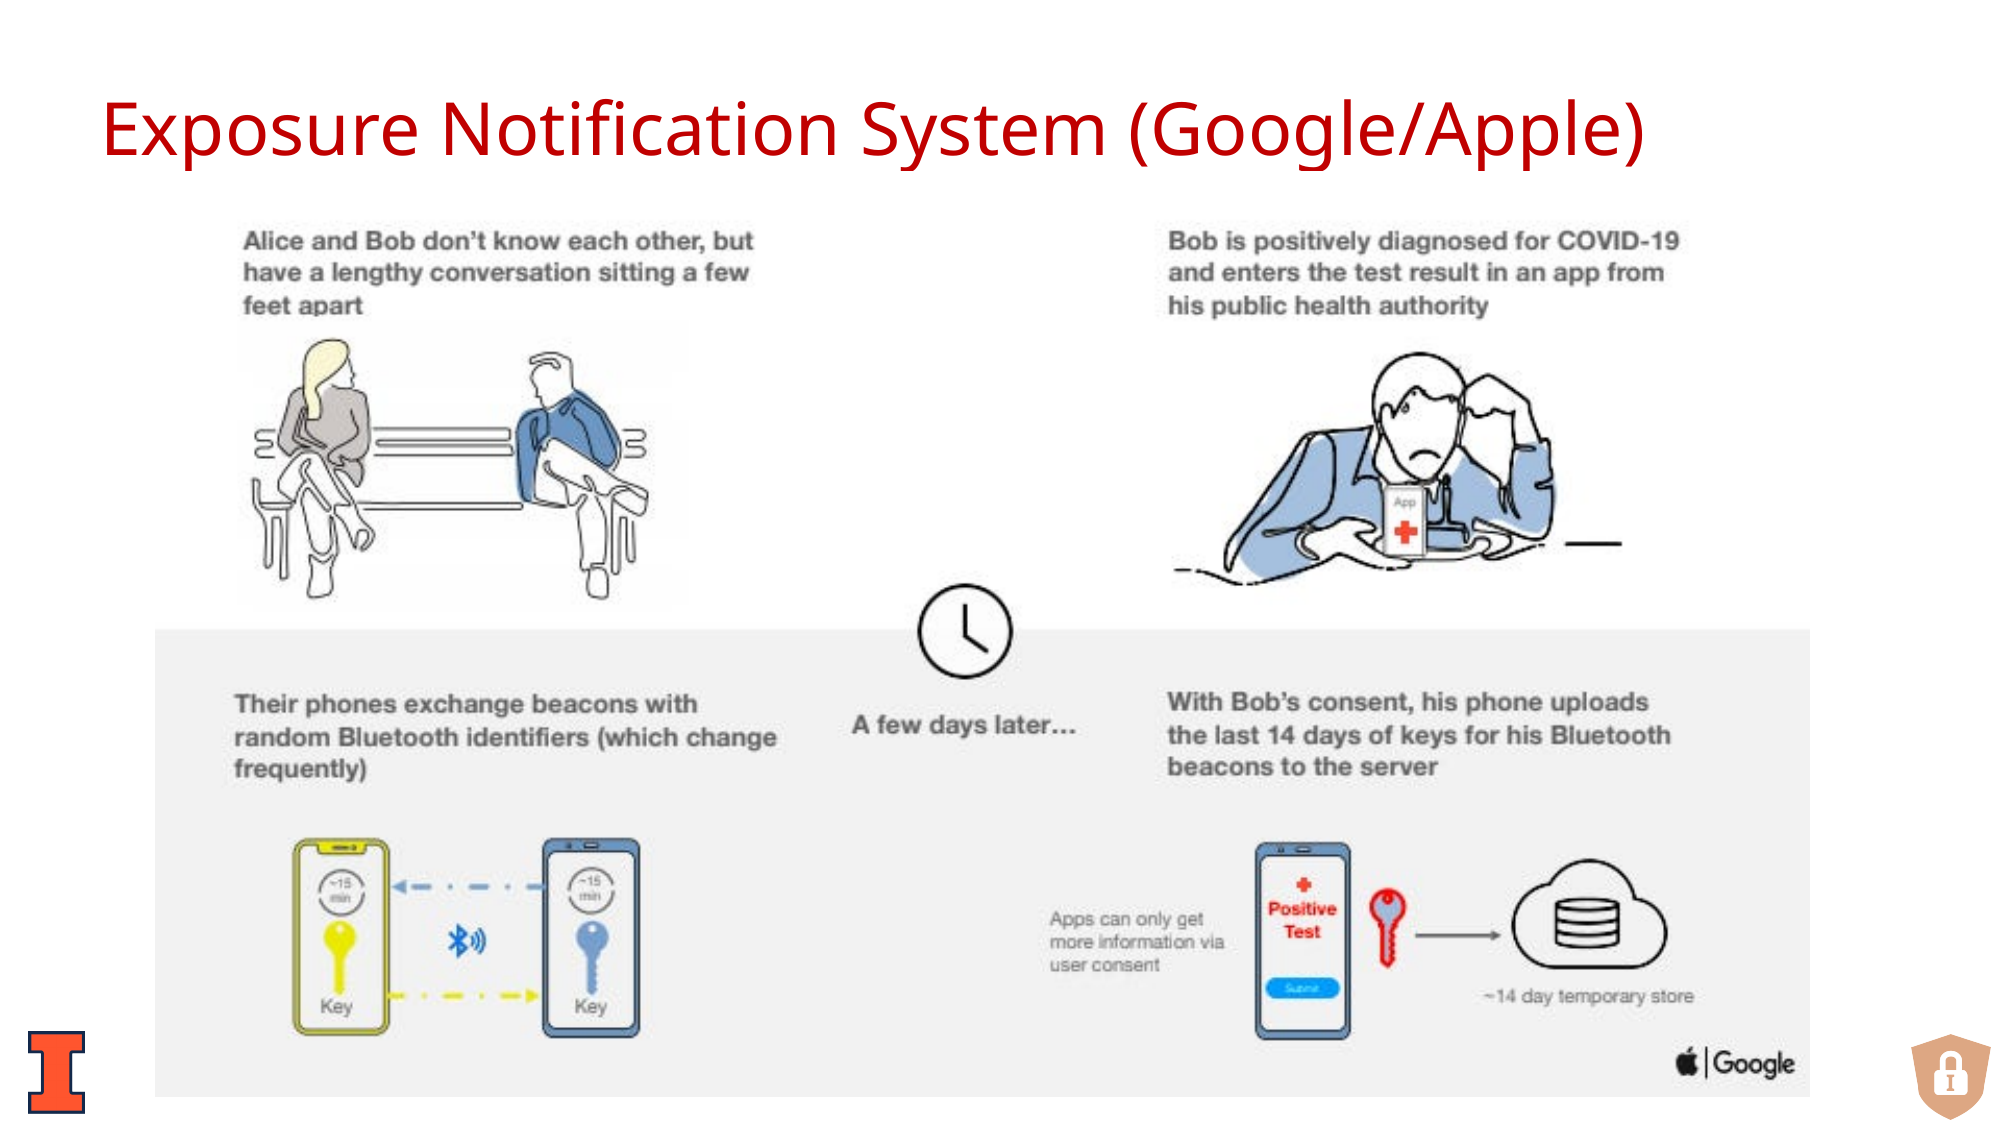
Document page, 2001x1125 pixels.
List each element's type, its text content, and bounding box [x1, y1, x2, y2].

picture [155, 171, 1810, 1097]
picture [28, 1031, 85, 1114]
title Exposure Notification System (Google/Apple) [85, 59, 1956, 205]
